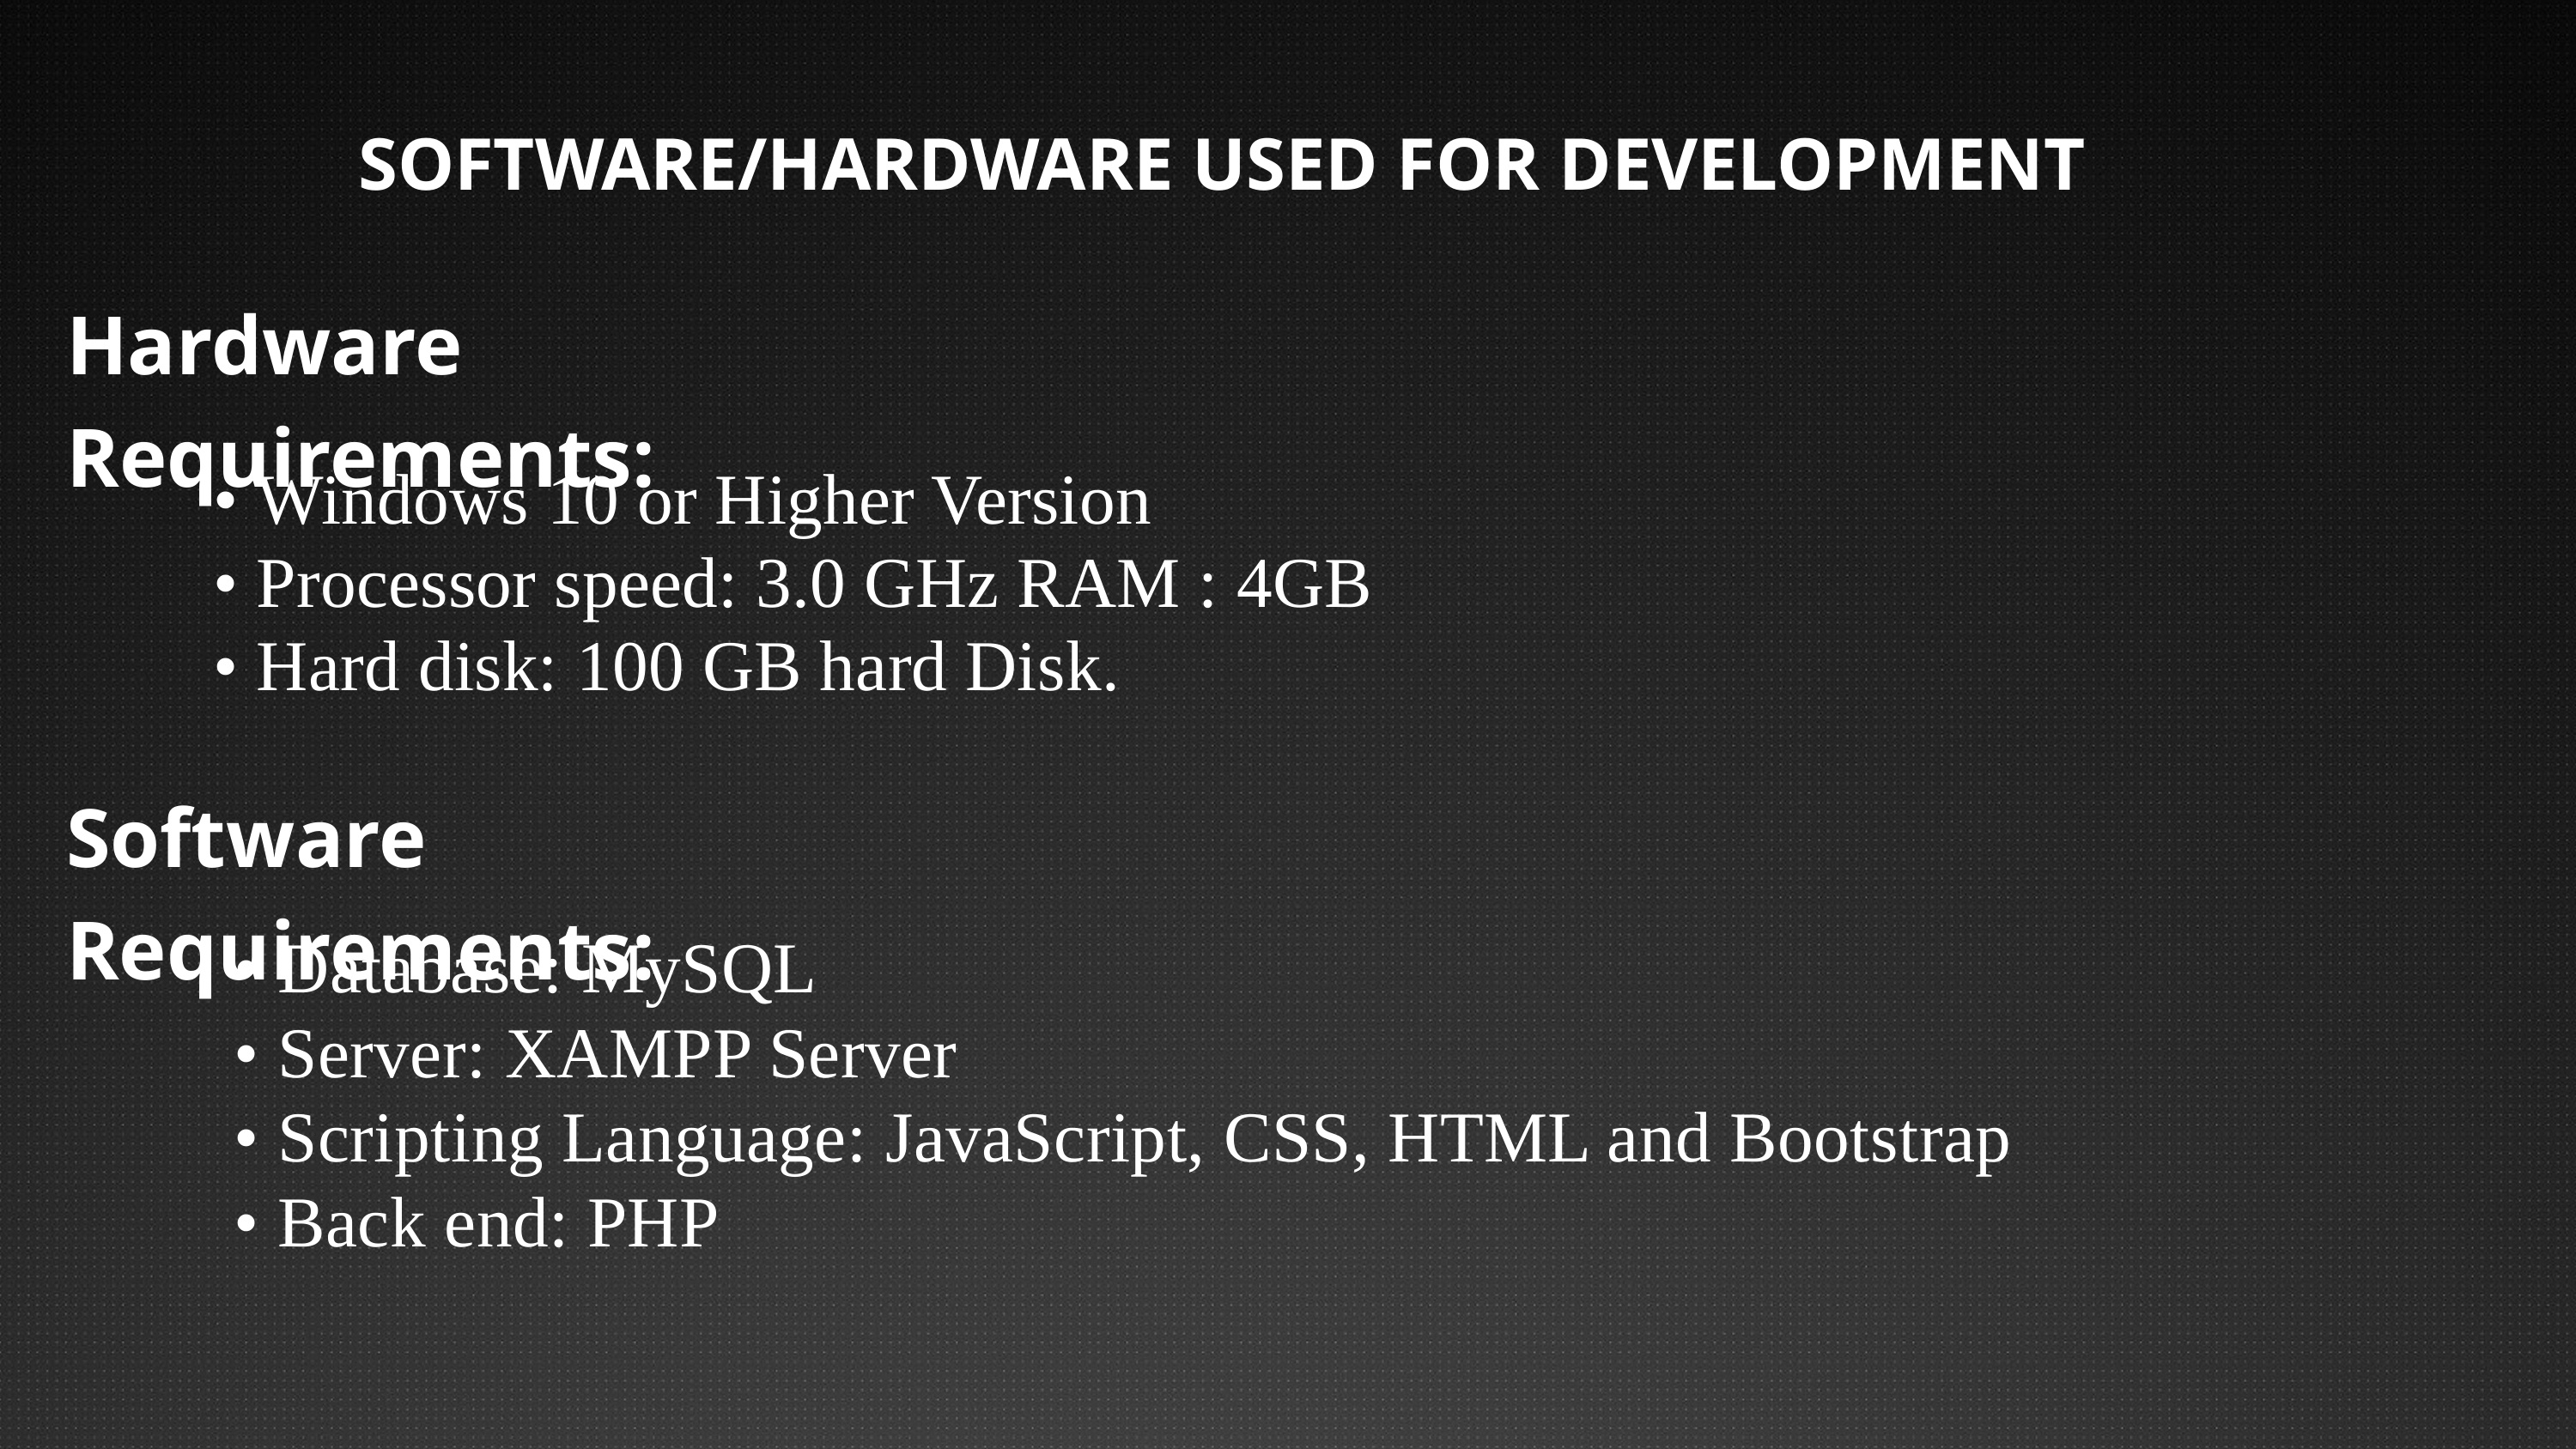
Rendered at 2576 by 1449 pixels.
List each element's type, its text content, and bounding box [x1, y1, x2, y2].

text_box • Database: MySQL • Server: XAMPP Server • Scripting Language: JavaScript, CSS, HTML and Bootstrap • Back end: PHP [234, 923, 2196, 1261]
text_box • Windows 10 or Higher Version • Processor speed: 3.0 GHz RAM : 4GB • Hard disk: 100 GB hard Disk. [213, 455, 1499, 706]
text_box Software Requirements: [66, 770, 984, 997]
text_box [0, 0, 2576, 1449]
text_box SOFTWARE/HARDWARE USED FOR DEVELOPMENT [358, 104, 2255, 204]
text_box Hardware Requirements: [66, 277, 1003, 504]
